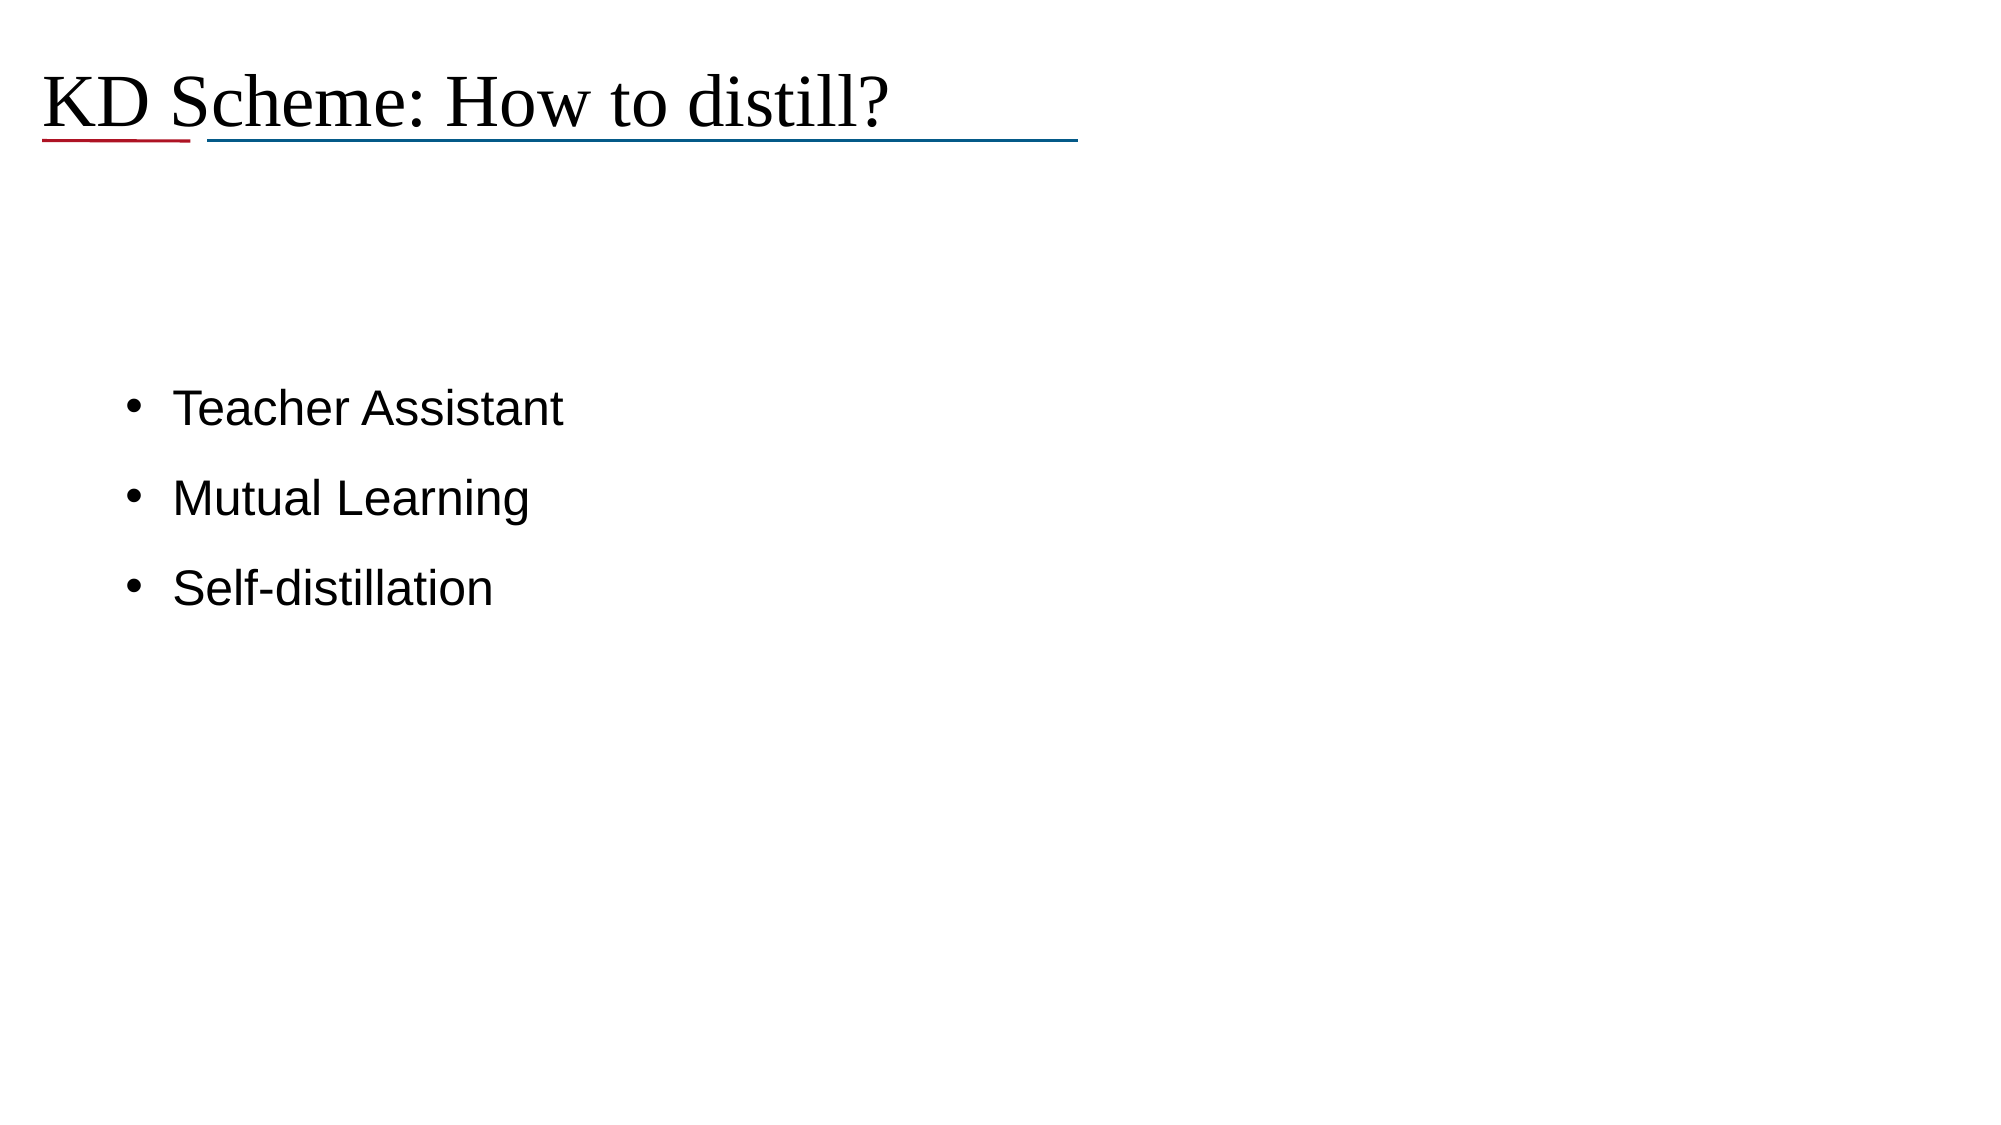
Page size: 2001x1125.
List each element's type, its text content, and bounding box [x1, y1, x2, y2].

title KD Scheme: How to distill? [27, 0, 1753, 211]
text_box Teacher Assistant Mutual Learning Self-distillation [110, 338, 1890, 623]
